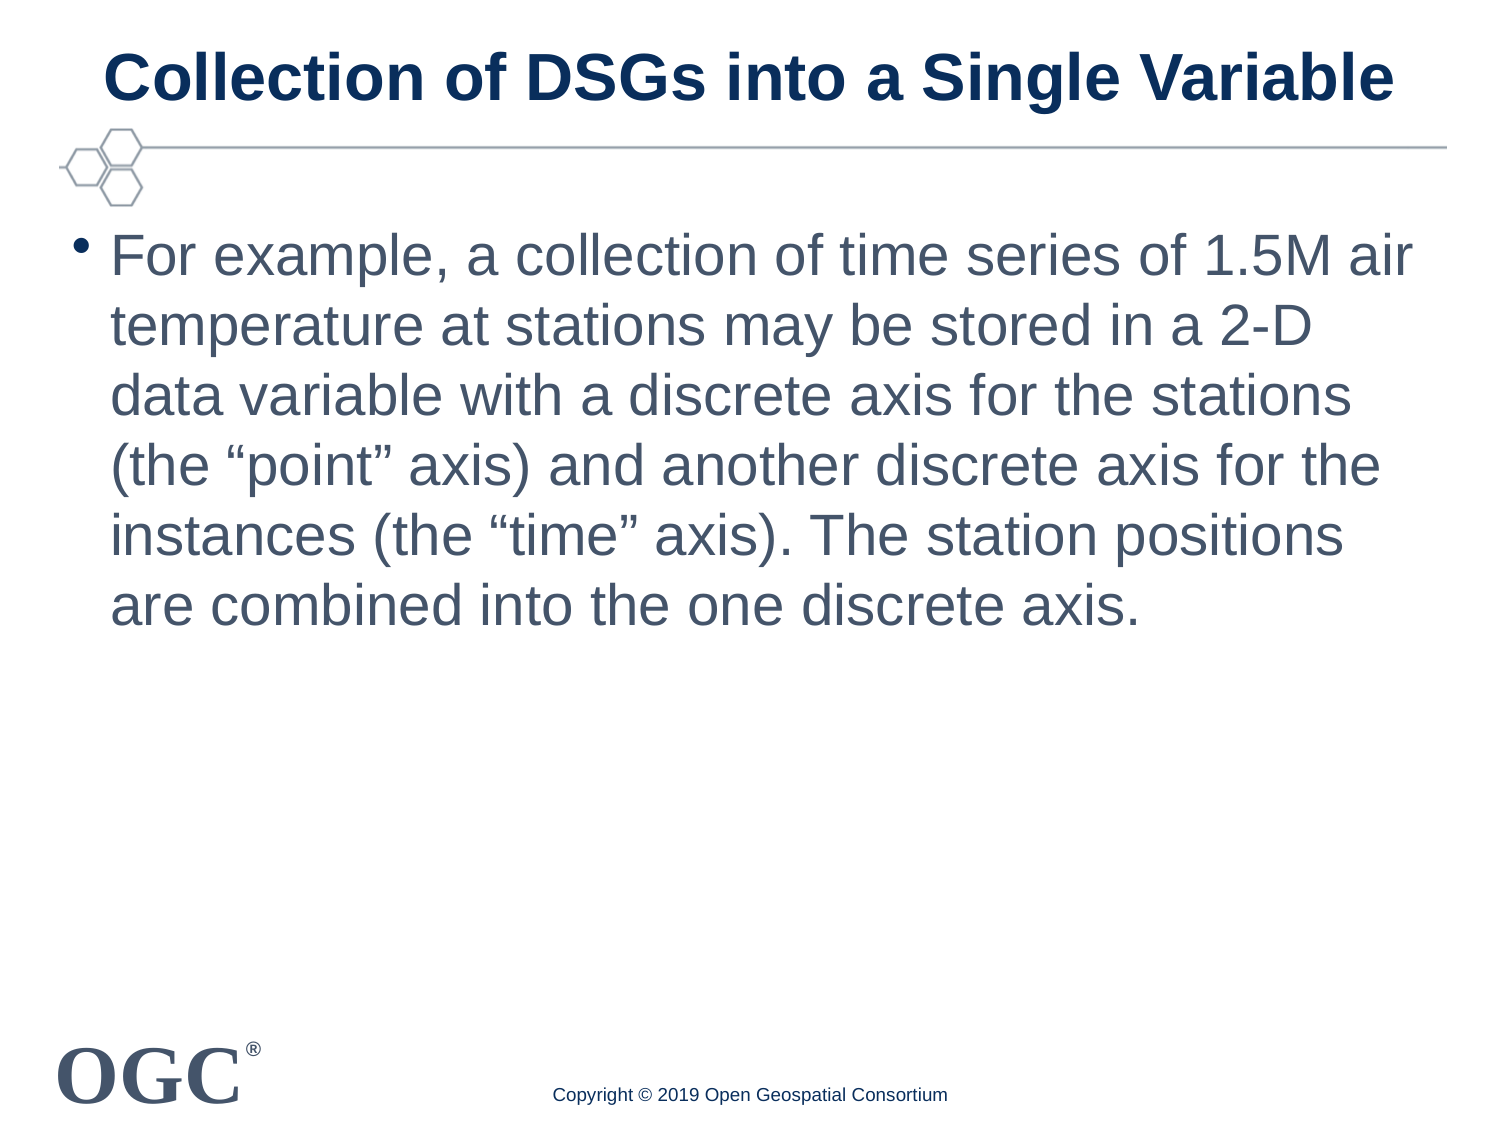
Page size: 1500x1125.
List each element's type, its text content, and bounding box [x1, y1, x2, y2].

picture [59, 136, 1447, 208]
footer Copyright © 2019 Open Geospatial Consortium [487, 1074, 1013, 1113]
title Collection of DSGs into a Single Variable [37, 22, 1463, 136]
list For example, a collection of time series of 1.5M air temperature at stations may be stored in a 2-D data variable with a discrete axis for the stations (the “point” axis) and another discrete axis for the instances (the “time” axis). The station positions are combined into the one discrete axis. [56, 209, 1445, 1013]
